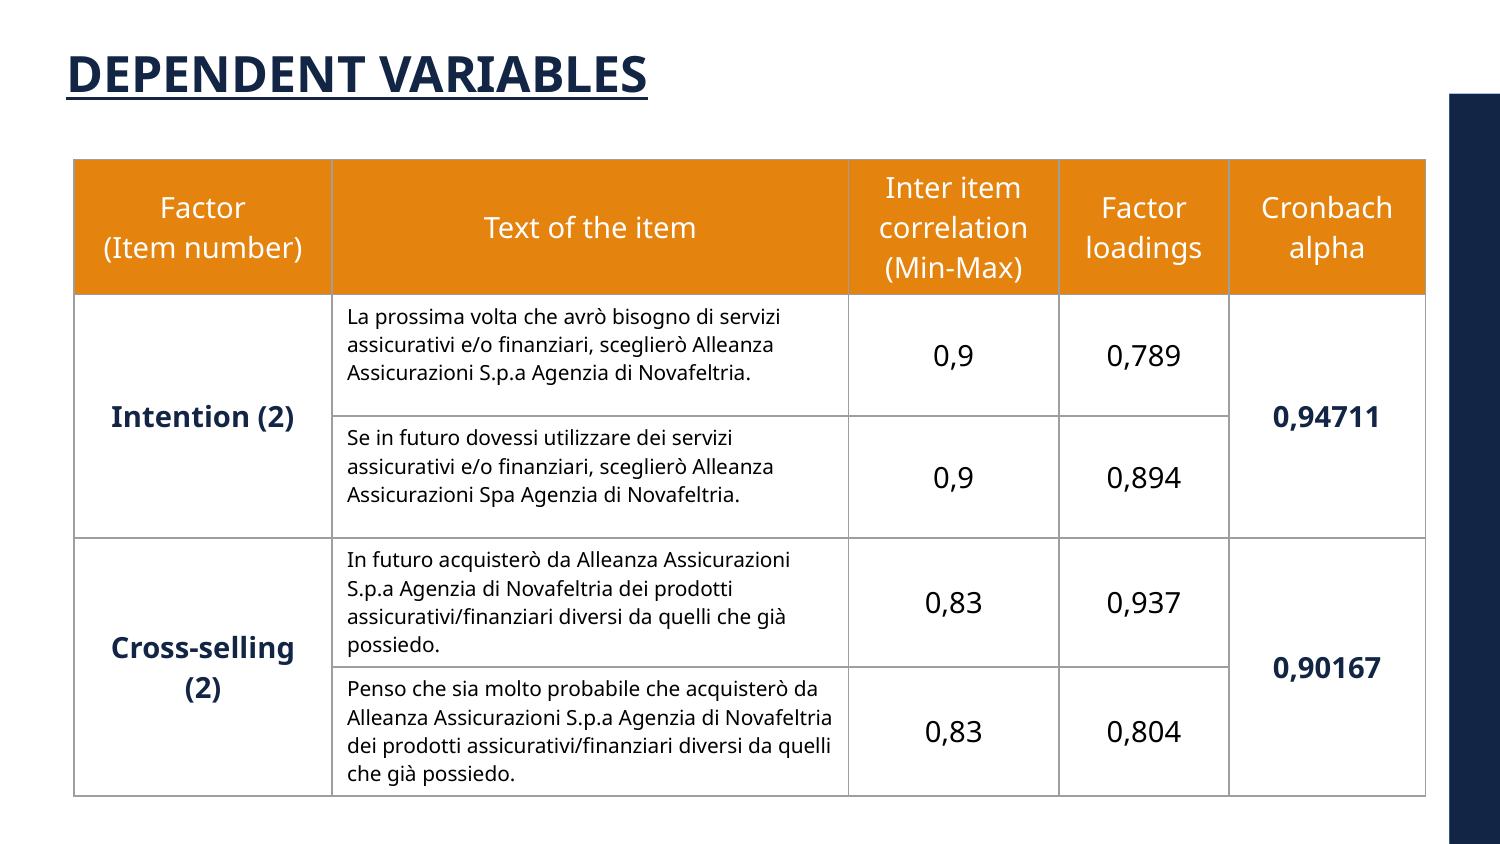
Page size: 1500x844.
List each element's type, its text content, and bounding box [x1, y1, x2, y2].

table_cell 0,90167 [1230, 539, 1425, 795]
table_cell 0,789 [1060, 295, 1228, 415]
table_cell Se in futuro dovessi utilizzare dei servizi assicurativi e/o finanziari, sceglierò Alleanza Assicurazioni Spa Agenzia di Novafeltria. [333, 417, 848, 537]
table_header Factor (Item number) [75, 160, 331, 294]
table_cell 0,83 [849, 539, 1058, 666]
table_cell Cross-selling (2) [75, 539, 331, 795]
table_cell La prossima volta che avrò bisogno di servizi assicurativi e/o finanziari, sceglierò Alleanza Assicurazioni S.p.a Agenzia di Novafeltria. [333, 295, 848, 415]
table_cell Intention (2) [75, 295, 331, 537]
table_cell 0,9 [849, 295, 1058, 415]
table_cell 0,804 [1060, 668, 1228, 795]
table_header Cronbach alpha [1230, 160, 1425, 294]
table_cell In futuro acquisterò da Alleanza Assicurazioni S.p.a Agenzia di Novafeltria dei prodotti assicurativi/finanziari diversi da quelli che già possiedo. [333, 539, 848, 666]
table_cell 0,83 [849, 668, 1058, 795]
table_header Factor loadings [1060, 160, 1228, 294]
table_header Text of the item [333, 160, 848, 294]
text_box [1449, 93, 1500, 844]
table_cell Penso che sia molto probabile che acquisterò da Alleanza Assicurazioni S.p.a Agenzia di Novafeltria dei prodotti assicurativi/finanziari diversi da quelli che già possiedo. [333, 668, 848, 795]
table_cell 0,94711 [1230, 295, 1425, 537]
text_box DEPENDENT VARIABLES [51, 47, 1172, 118]
table_header Inter item correlation (Min-Max) [849, 160, 1058, 294]
table_cell 0,894 [1060, 417, 1228, 537]
table_cell 0,937 [1060, 539, 1228, 666]
table_cell 0,9 [849, 417, 1058, 537]
